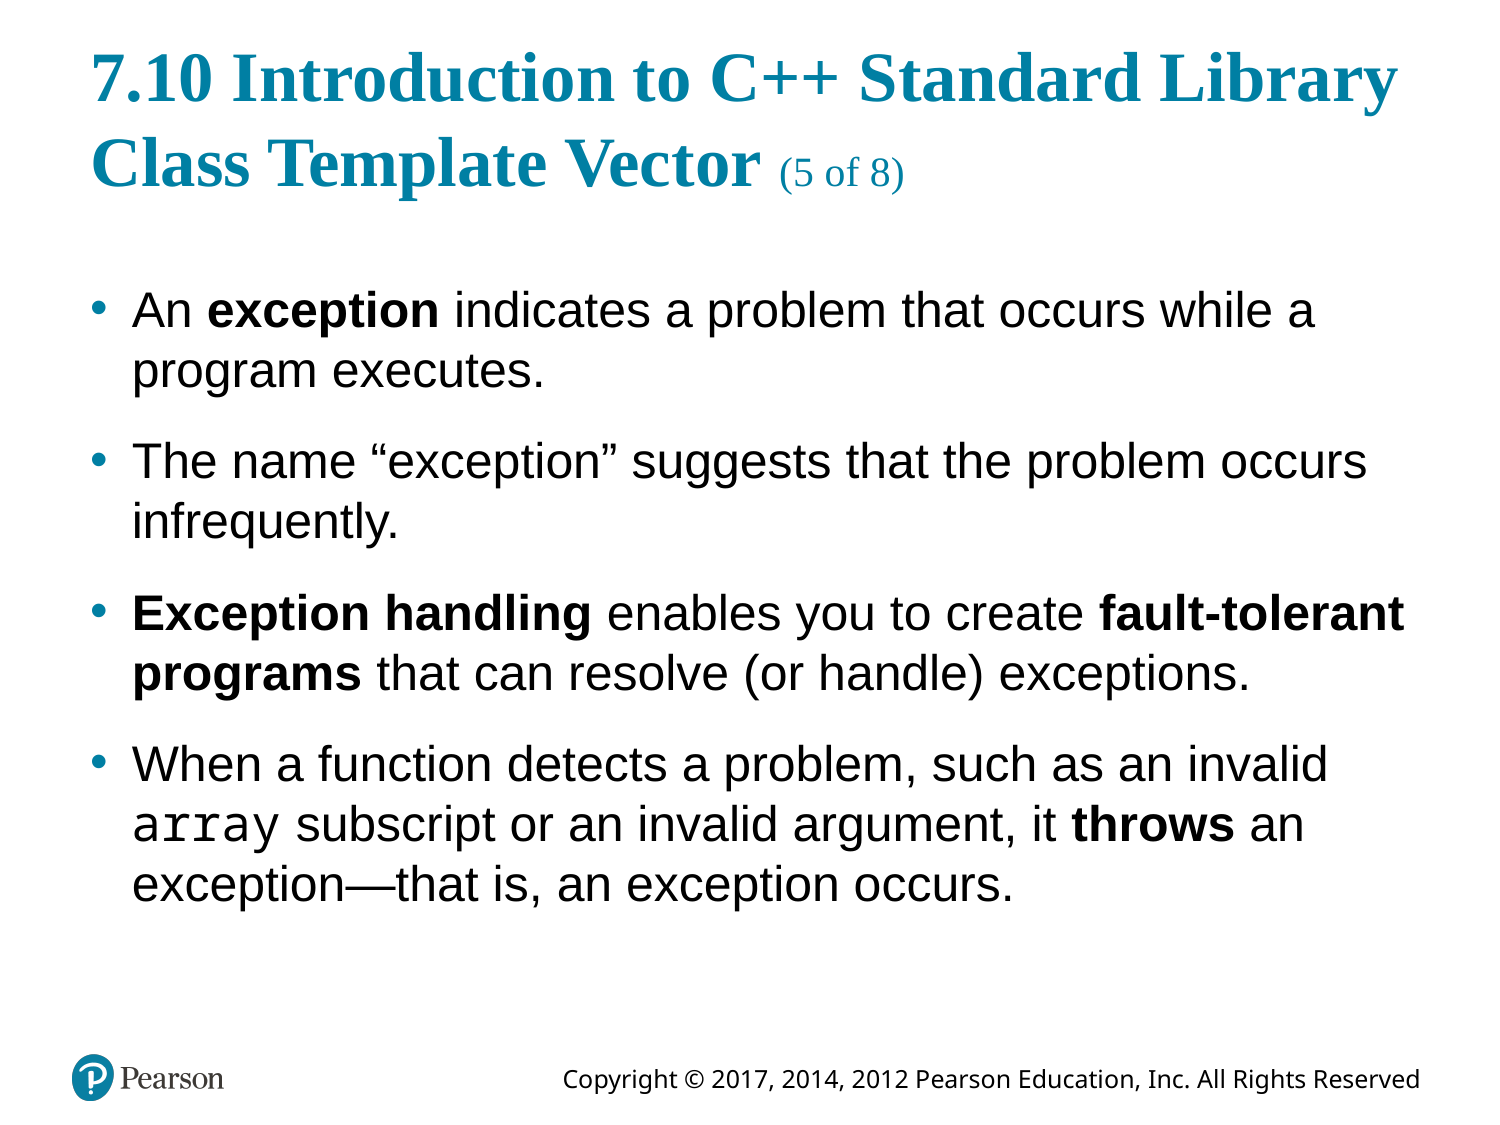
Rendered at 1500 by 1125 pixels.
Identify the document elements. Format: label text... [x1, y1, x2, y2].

picture [72, 1054, 88, 1070]
list An exception indicates a problem that occurs while a program executes. The name “exception” suggests that the problem occurs infrequently. Exception handling enables you to create fault-tolerant programs that can resolve (or handle) exceptions. When a function detects a problem, such as an invalid array subscript or an invalid argument, it throws an exception—that is, an exception occurs. [75, 262, 1425, 1005]
title 7.10 Introduction to C++ Standard Library Class Template Vector (5 of 8) [75, 35, 1425, 216]
picture [98, 1054, 224, 1101]
picture [72, 1087, 83, 1101]
picture [80, 1063, 106, 1088]
